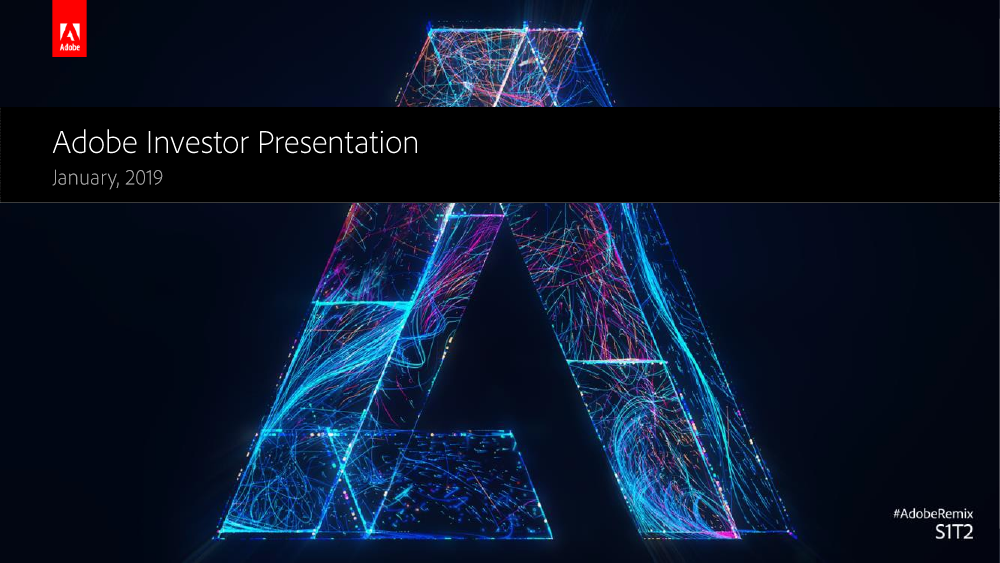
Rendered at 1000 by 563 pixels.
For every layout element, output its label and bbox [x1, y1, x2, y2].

text_box [0, 0, 1000, 563]
